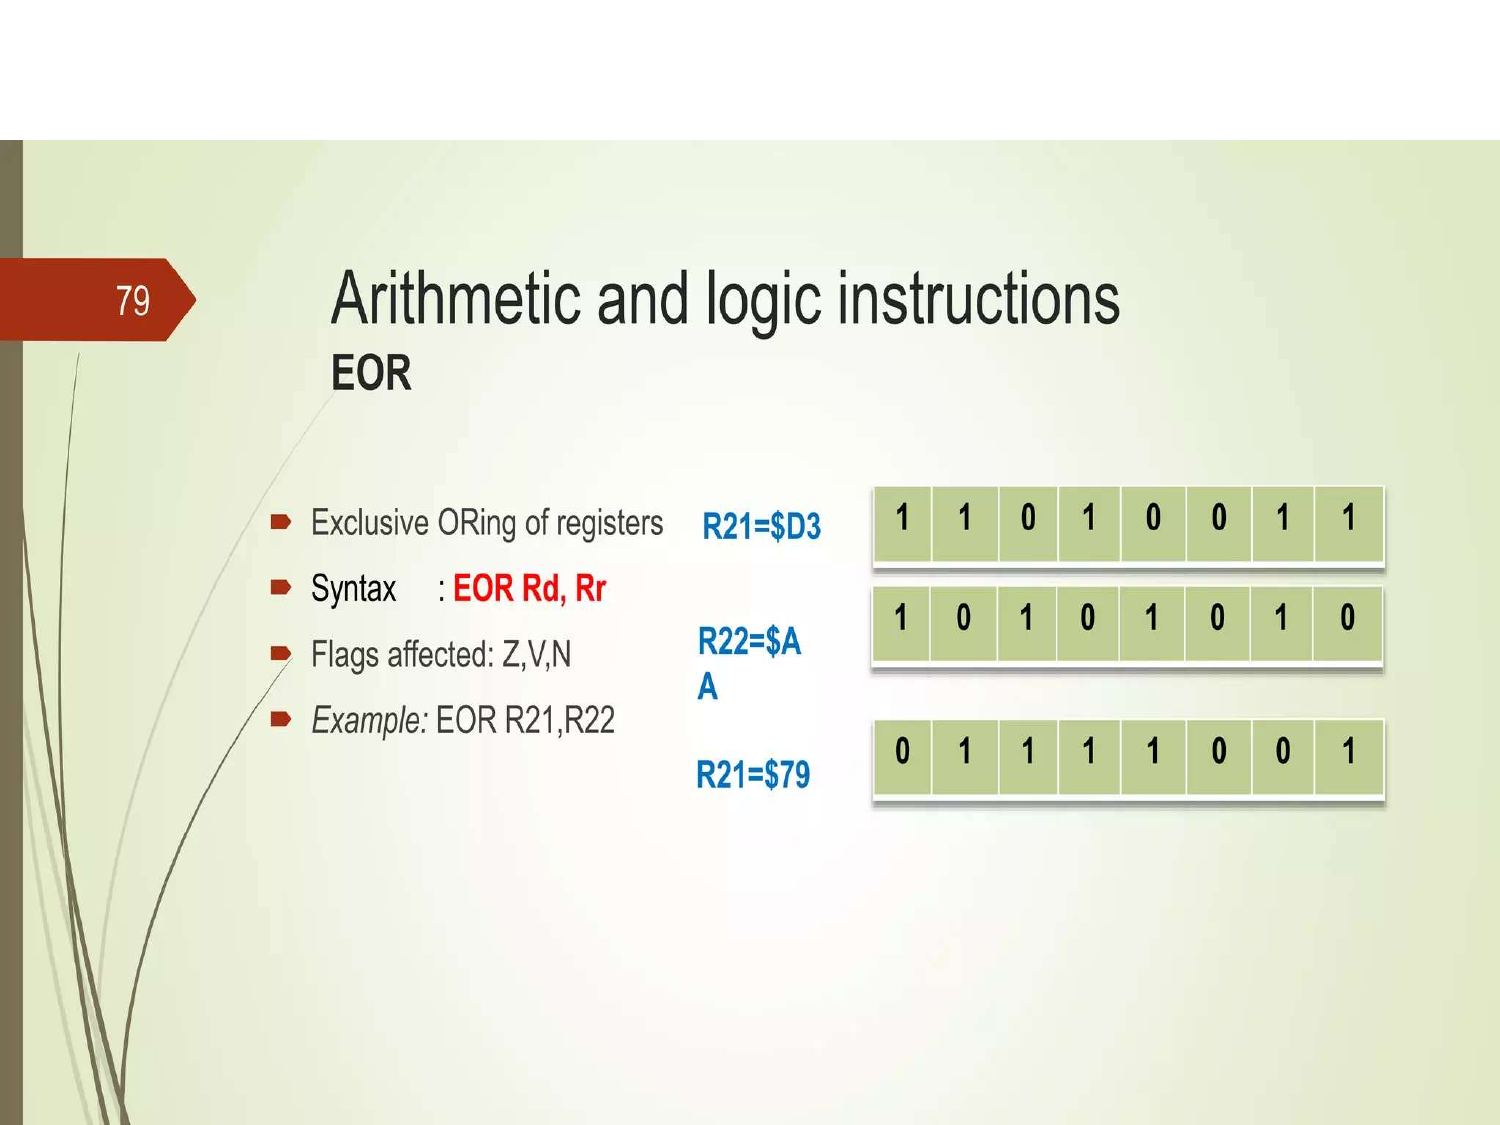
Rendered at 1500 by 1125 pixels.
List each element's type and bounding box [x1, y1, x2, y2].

picture [0, 140, 1500, 1125]
